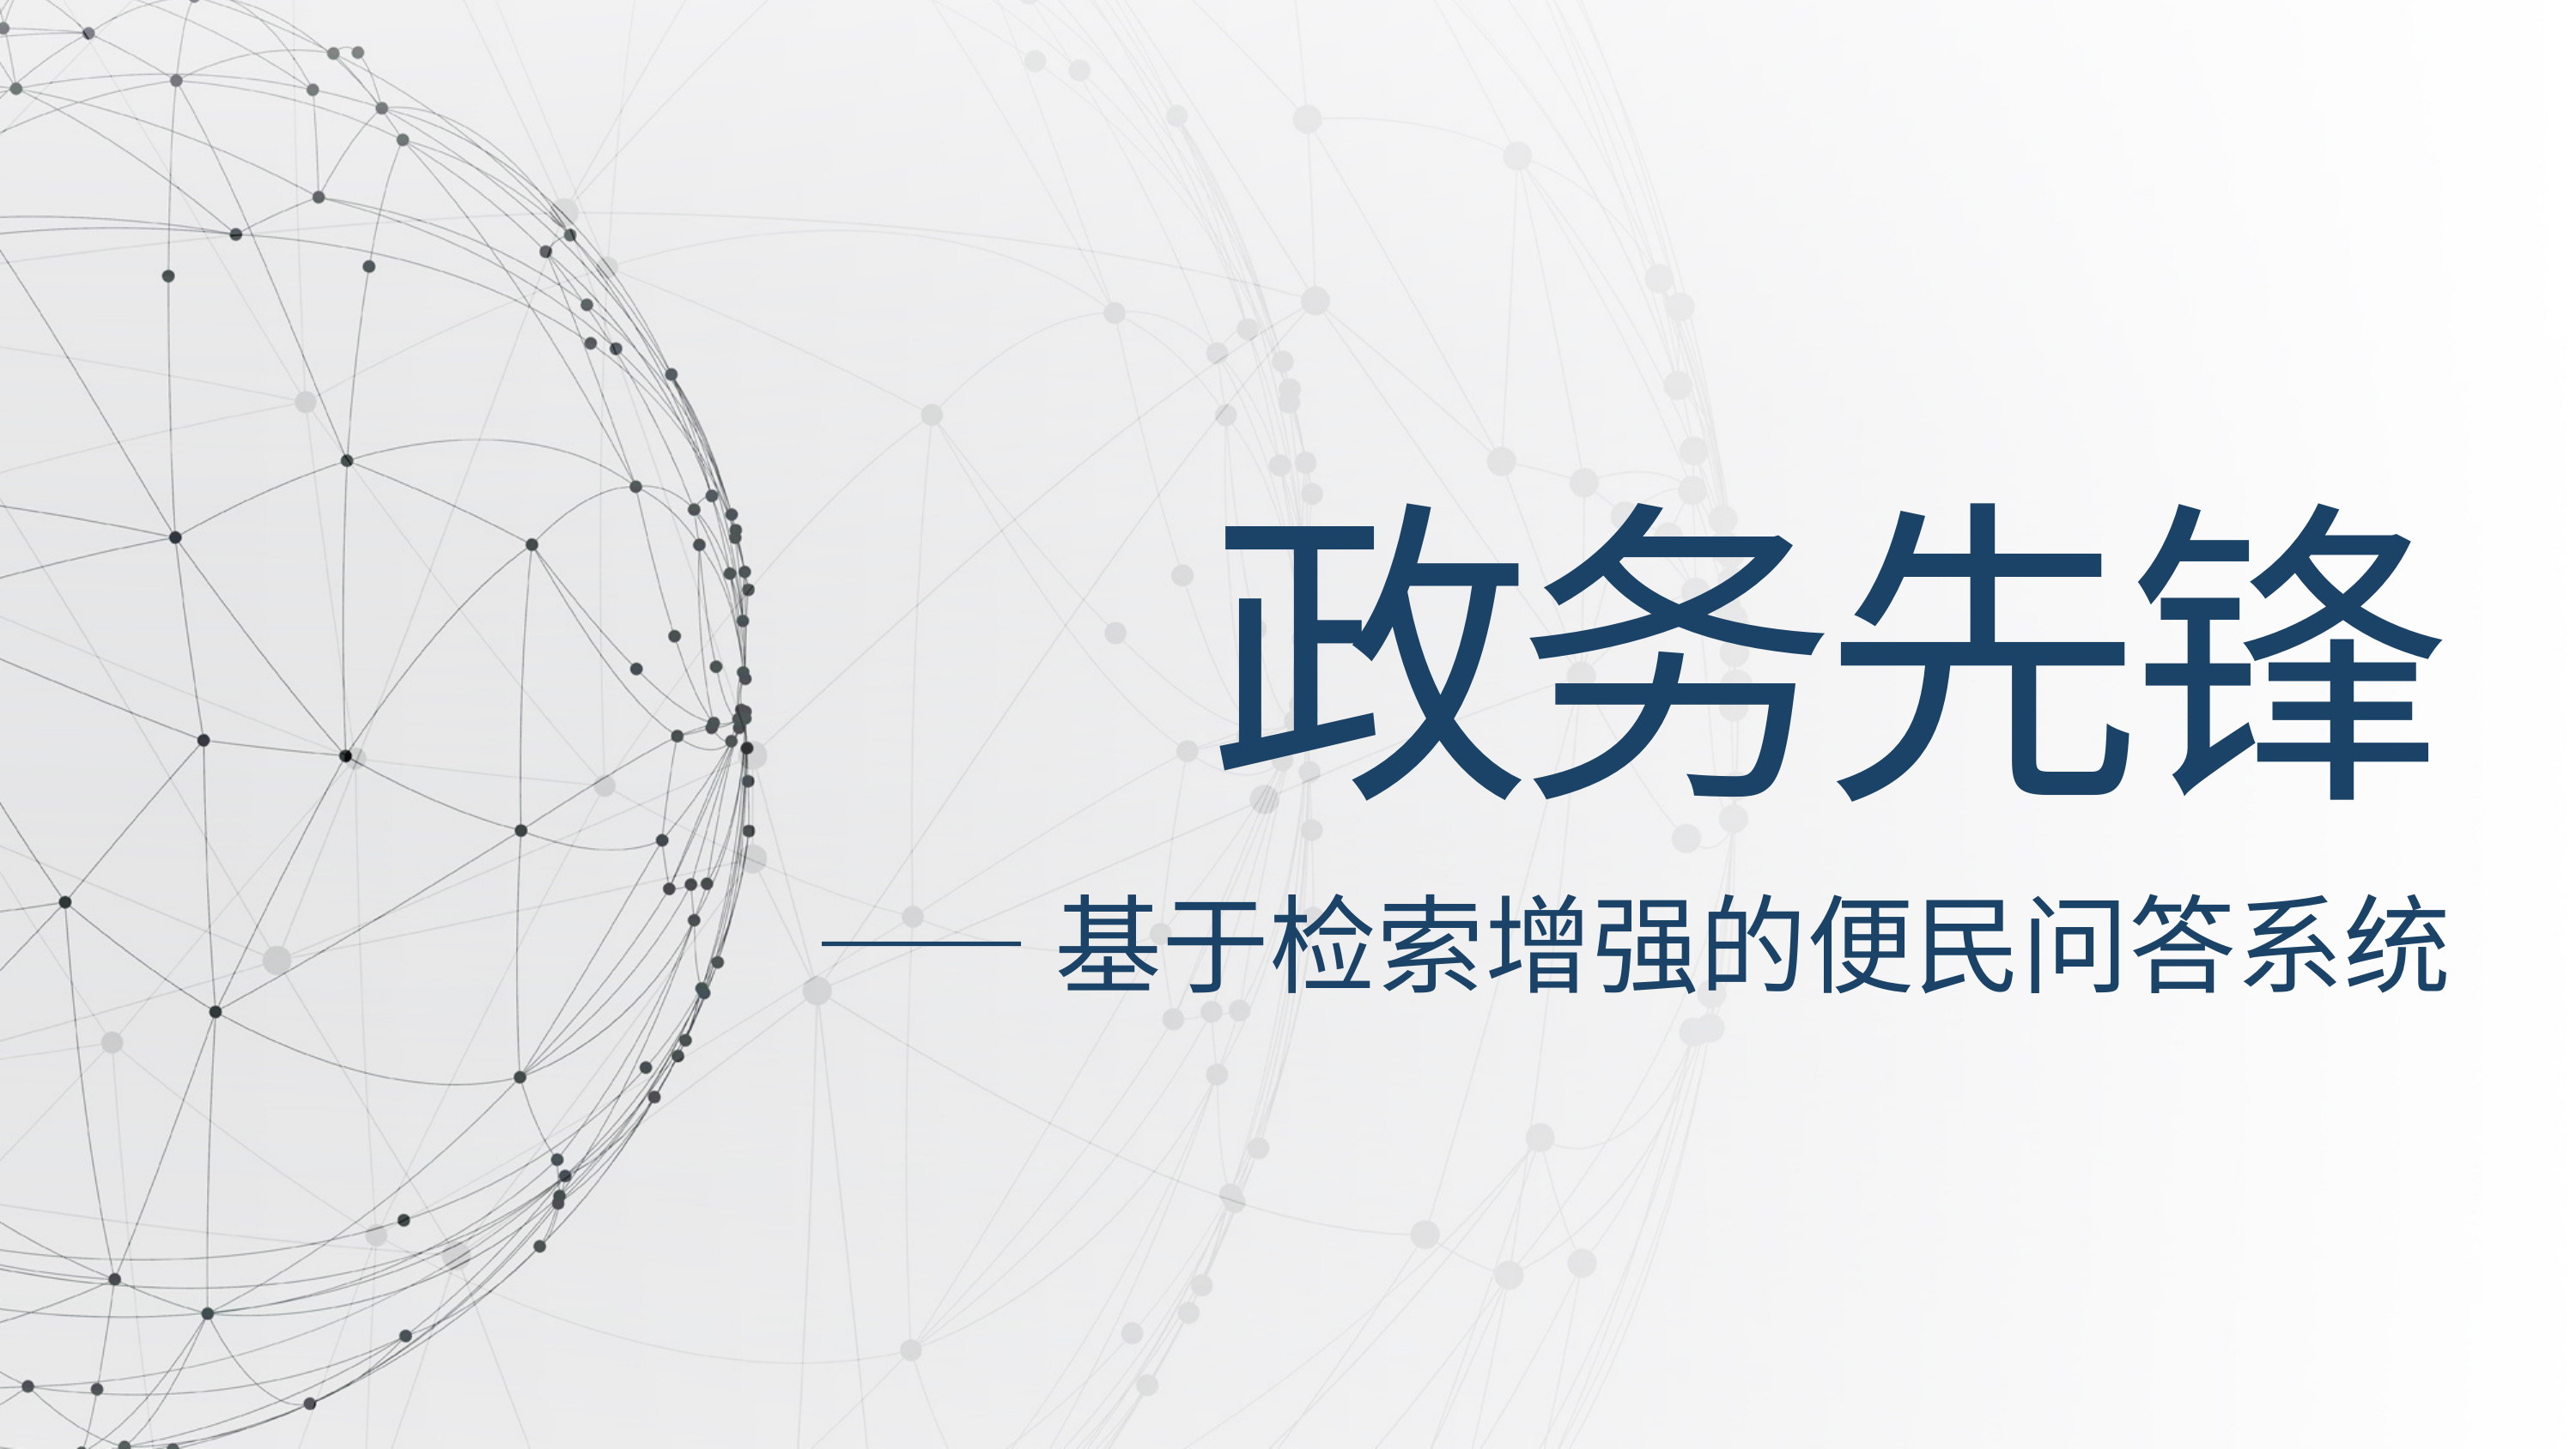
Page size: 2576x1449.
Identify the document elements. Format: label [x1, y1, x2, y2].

text_box [0, 0, 2576, 1449]
